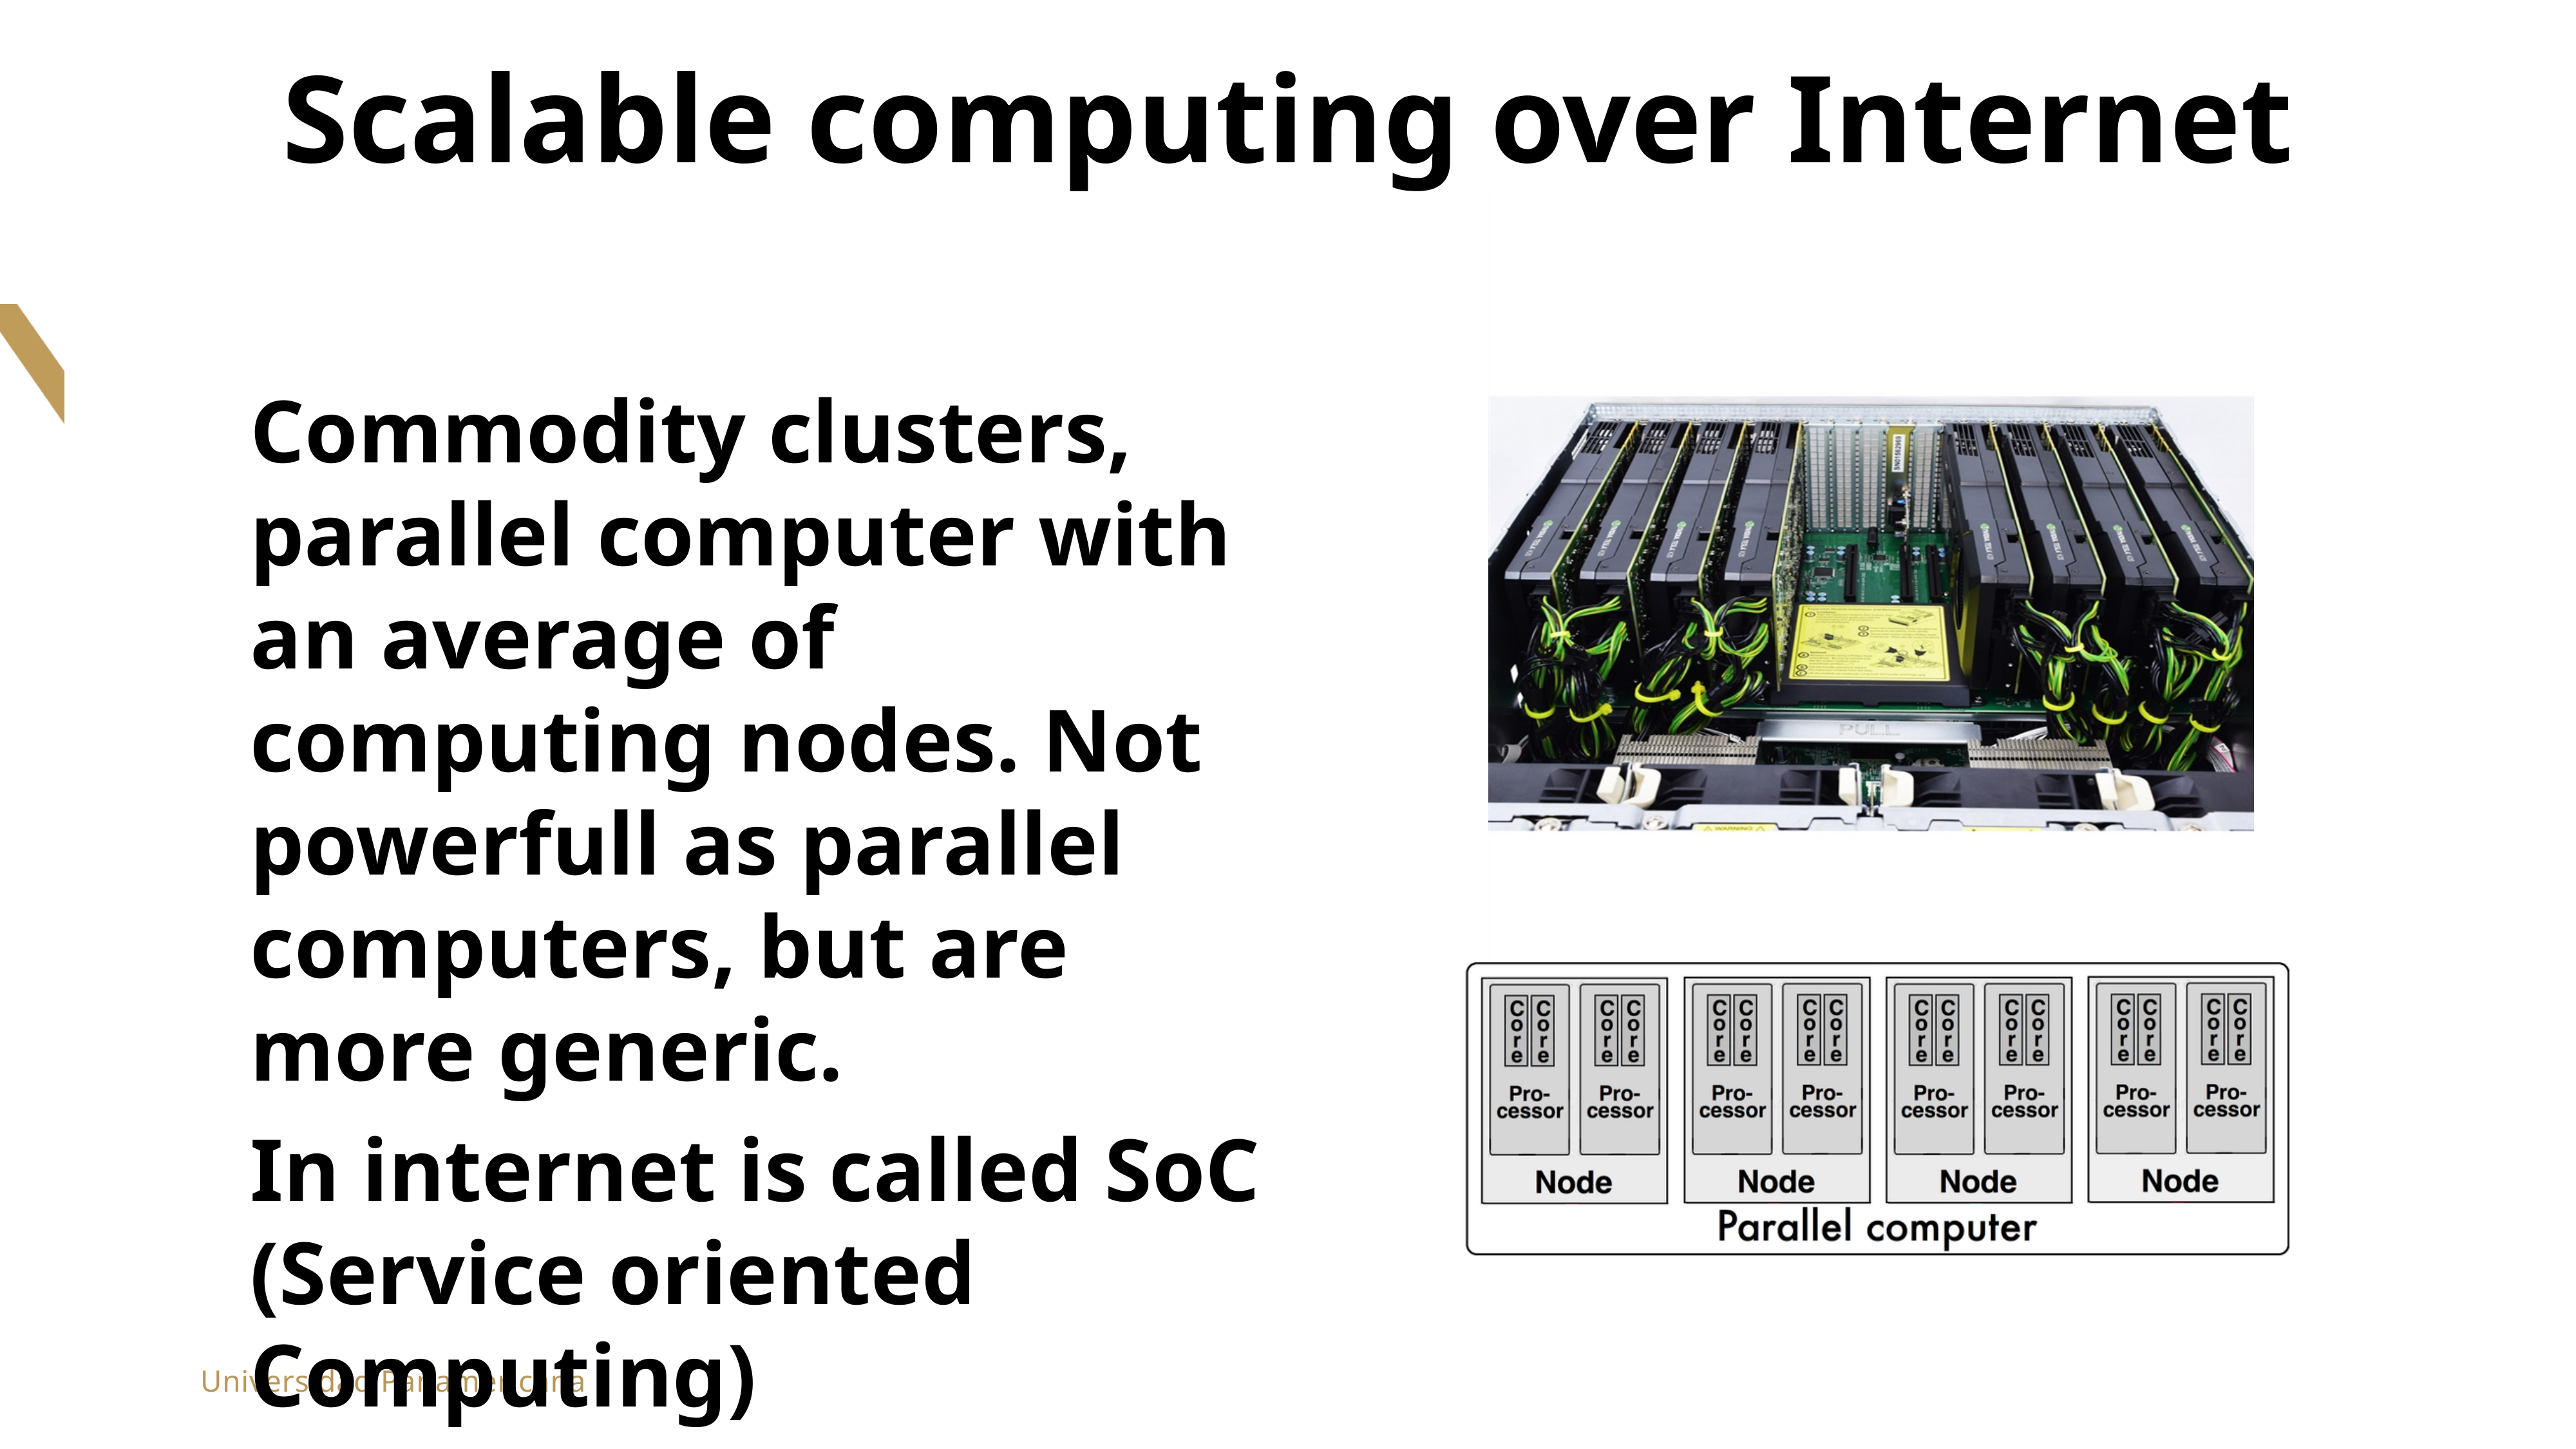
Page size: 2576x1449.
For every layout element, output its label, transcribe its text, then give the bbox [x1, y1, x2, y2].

text_box Scalable computing over Internet [178, 37, 2398, 279]
picture [1453, 192, 2289, 1257]
picture [0, 304, 65, 424]
text_box Commodity clusters, parallel computer with an average of computing nodes. Not powerfull as parallel computers, but are more generic. In internet is called SoC (Service oriented Computing) [231, 367, 1288, 1371]
